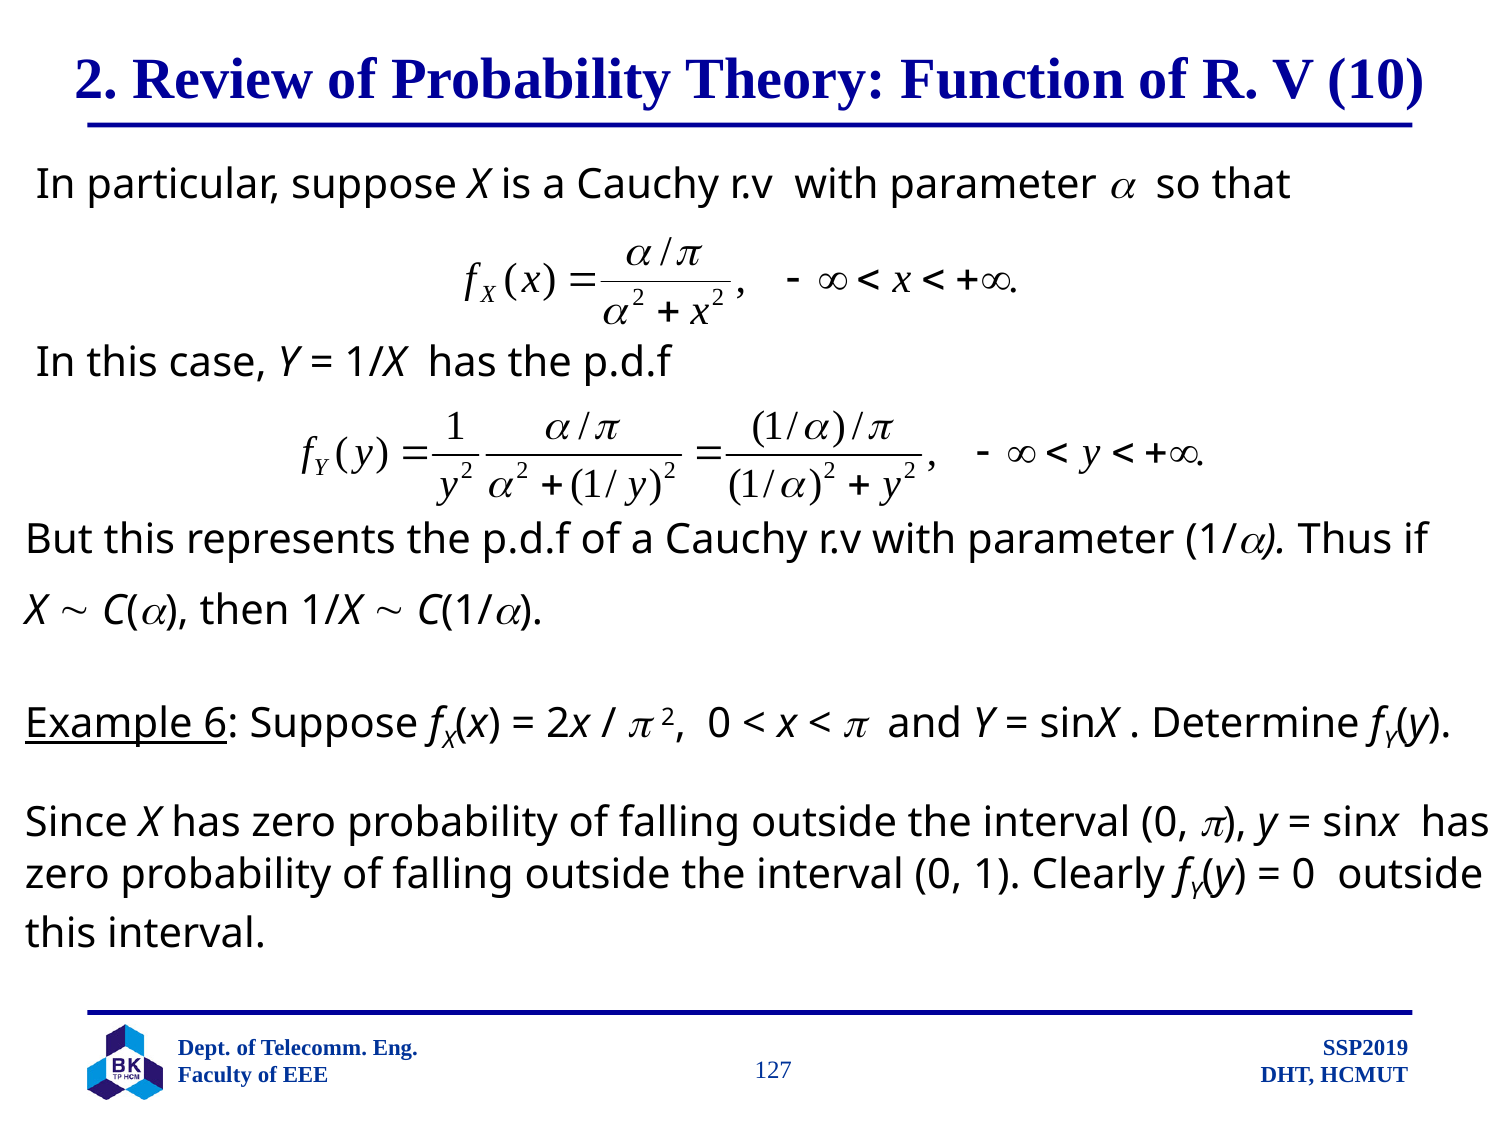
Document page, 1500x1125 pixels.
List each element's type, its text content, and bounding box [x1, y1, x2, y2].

title 2. Review of Probability Theory: Function of R. V (10) [0, 37, 1500, 113]
picture [87, 1024, 163, 1100]
slide_number 127 [424, 1037, 976, 1101]
text_box In particular, suppose X is a Cauchy r.v with parameter  so that In this case, Y = 1/X has the p.d.f But this represents the p.d.f of a Cauchy r.v with parameter (1/). Thus if X  C(), then 1/X  C(1/). Example 6: Suppose fX(x) = 2x /  2, 0 < x <  and Y = sinX . Determine fY(y). Since X has zero probability of falling outside the interval (0, ), y = sinx has zero probability of falling outside the interval (0, 1). Clearly fY(y) = 0 outside this interval. [10, 149, 1500, 964]
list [449, 224, 1026, 335]
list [287, 399, 1213, 514]
